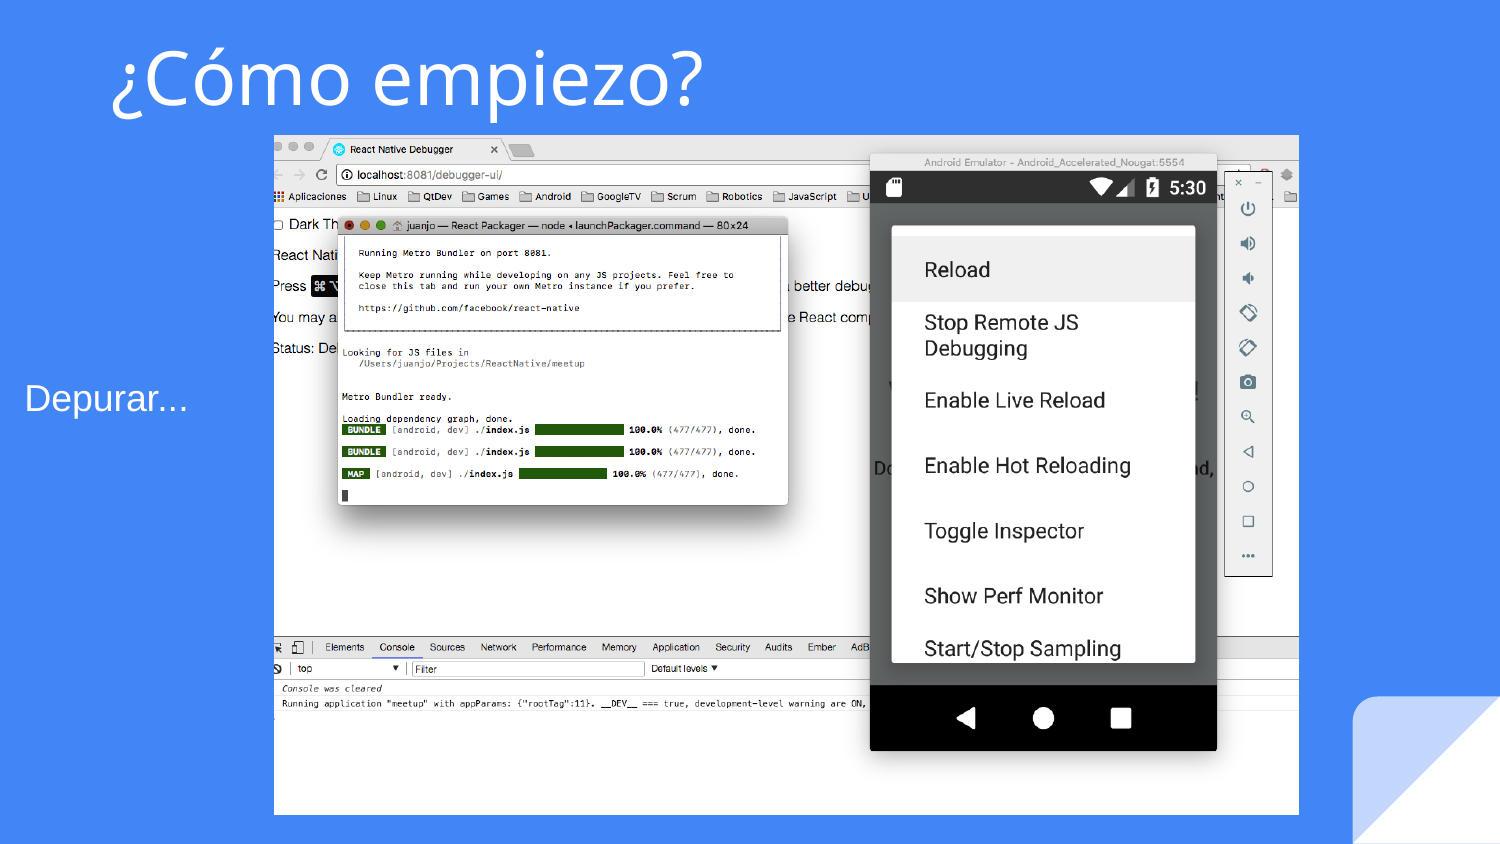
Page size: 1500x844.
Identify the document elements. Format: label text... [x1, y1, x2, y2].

subtitle Depurar... [9, 314, 268, 400]
picture [273, 135, 1299, 815]
title ¿Cómo empiezo? [96, 19, 1446, 136]
